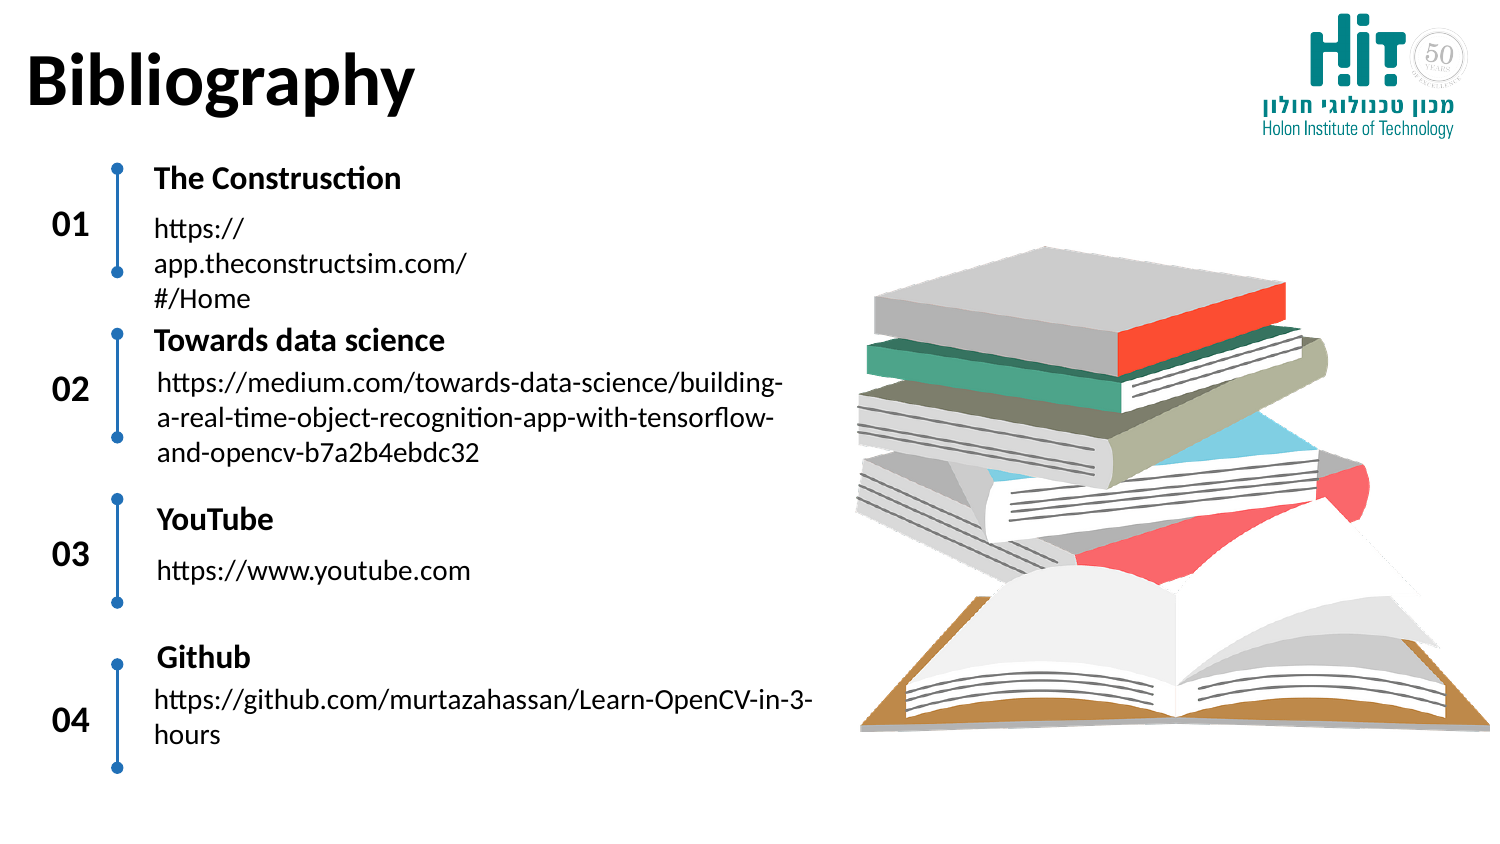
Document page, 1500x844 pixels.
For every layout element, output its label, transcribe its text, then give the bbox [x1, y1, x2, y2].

text_box 03 [6, 517, 105, 587]
picture [855, 246, 1490, 732]
text_box YouTube [141, 469, 636, 543]
text_box Github [141, 620, 526, 665]
text_box 01 [6, 186, 105, 256]
text_box 04 [6, 682, 105, 752]
text_box https://www.youtube.com [141, 543, 850, 594]
picture [1217, 0, 1500, 181]
text_box Bibliography [11, 37, 1212, 114]
text_box https://github.com/murtazahassan/Learn-OpenCV-in-3-hours [138, 665, 848, 844]
text_box https://app.theconstructsim.com/#/Home [138, 194, 523, 290]
text_box 02 [6, 352, 105, 422]
text_box Towards data science [138, 290, 633, 386]
text_box The Construsction [138, 141, 555, 211]
text_box https://medium.com/towards-data-science/building-a-real-time-object-recognition-app-with-tensorflow-and-opencv-b7a2b4ebdc32 [141, 348, 819, 543]
